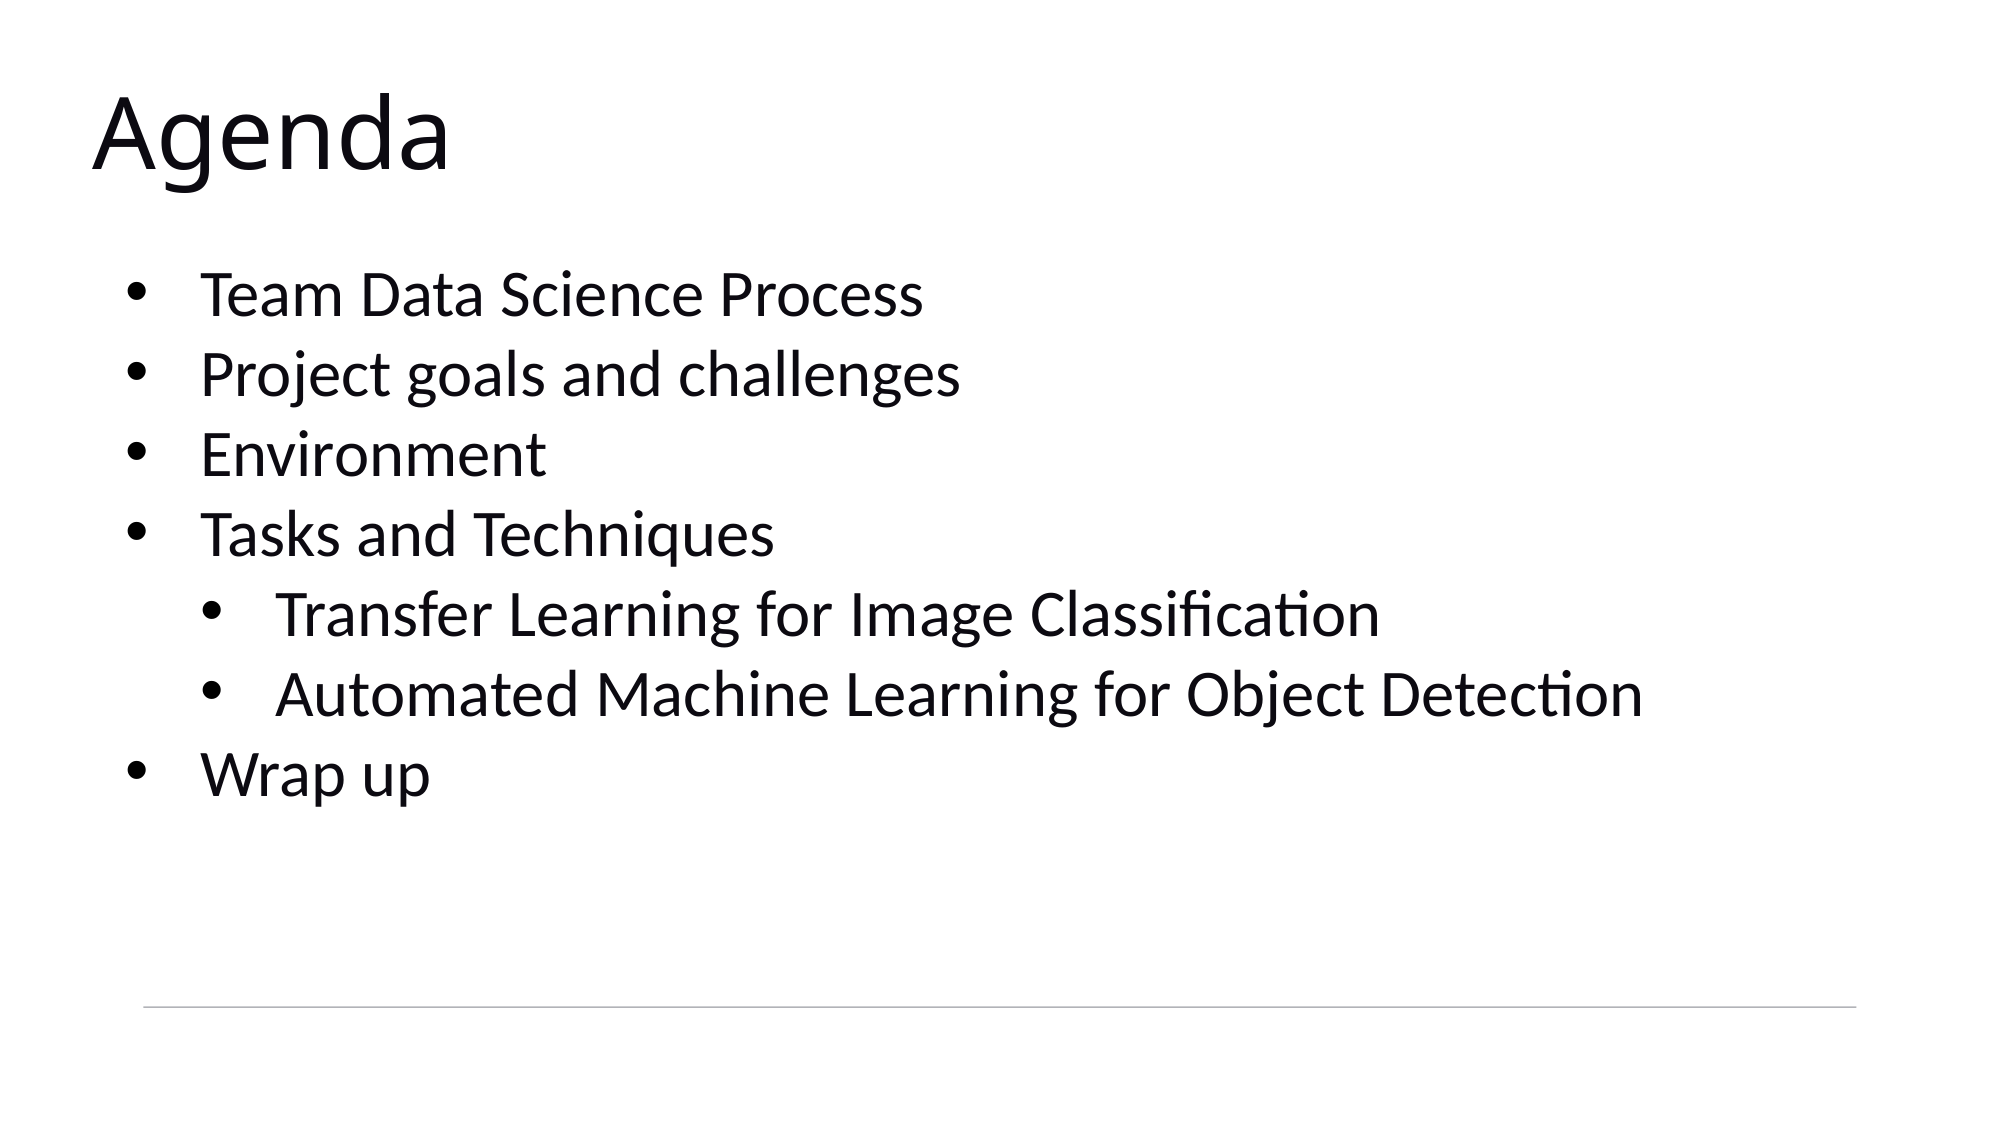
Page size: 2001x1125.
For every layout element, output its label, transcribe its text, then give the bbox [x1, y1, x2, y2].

title Agenda [77, 68, 1803, 199]
text_box Team Data Science Process Project goals and challenges Environment Tasks and Techniques Transfer Learning for Image Classification Automated Machine Learning for Object Detection Wrap up [110, 242, 1803, 897]
